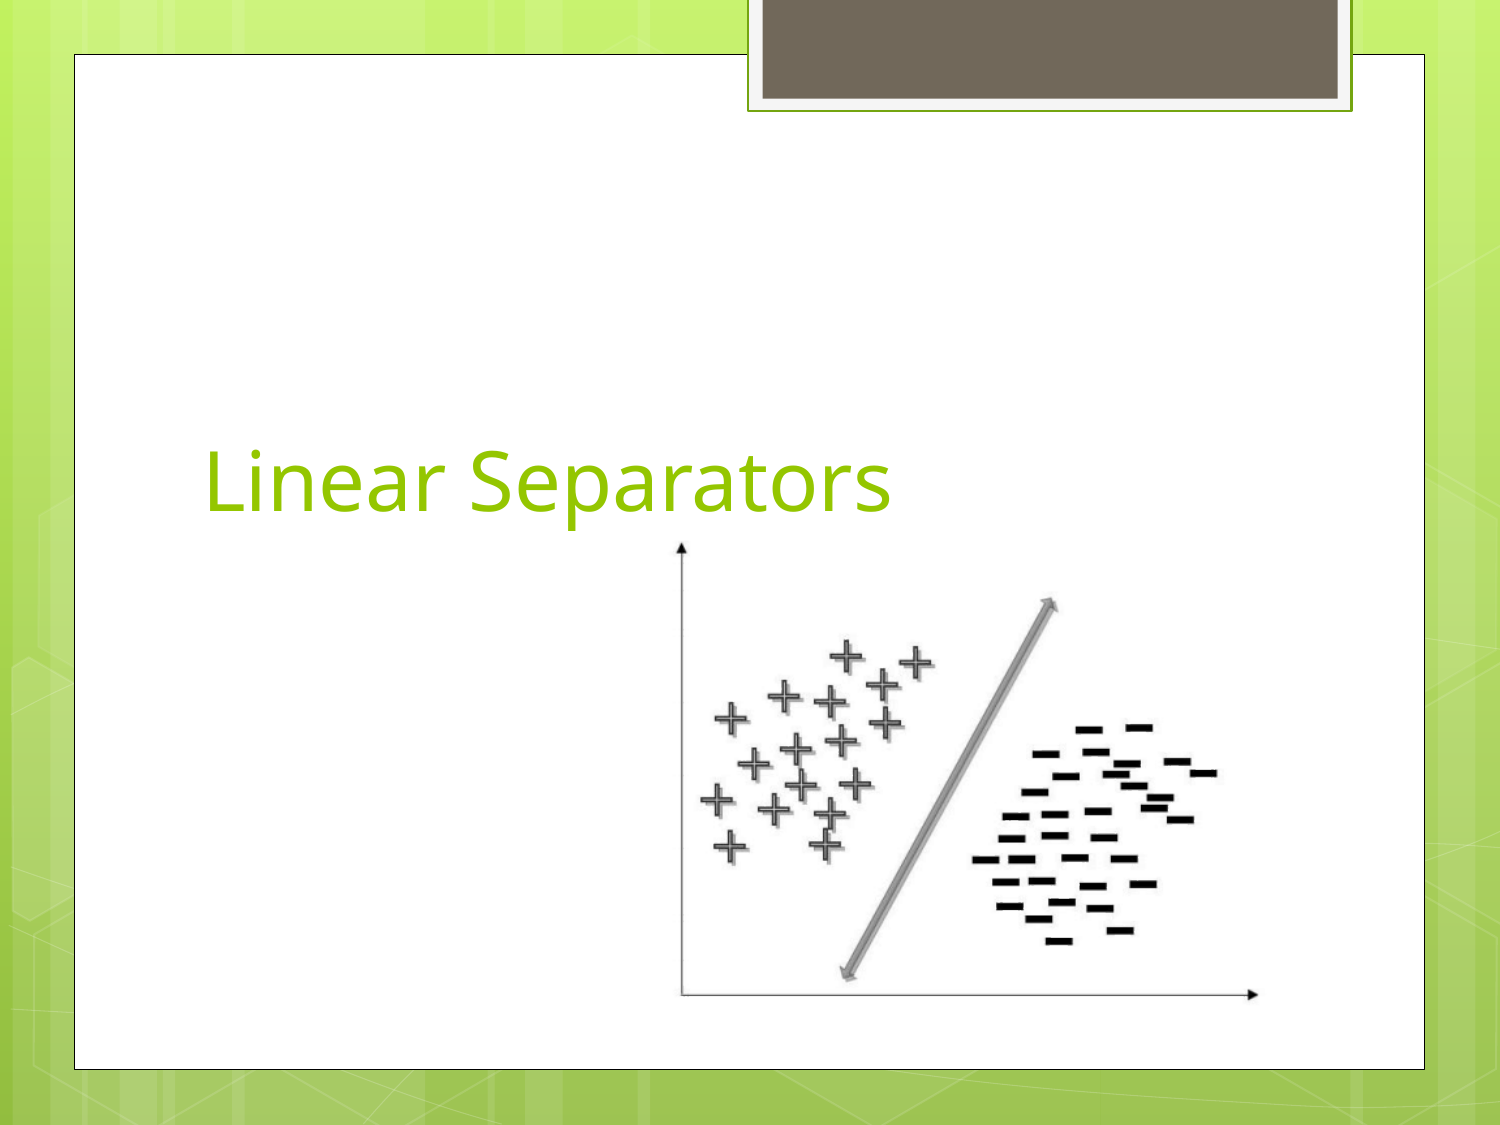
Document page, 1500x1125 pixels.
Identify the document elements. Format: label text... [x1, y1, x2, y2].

picture [612, 512, 1339, 1026]
title Linear Separators [187, 312, 1277, 536]
